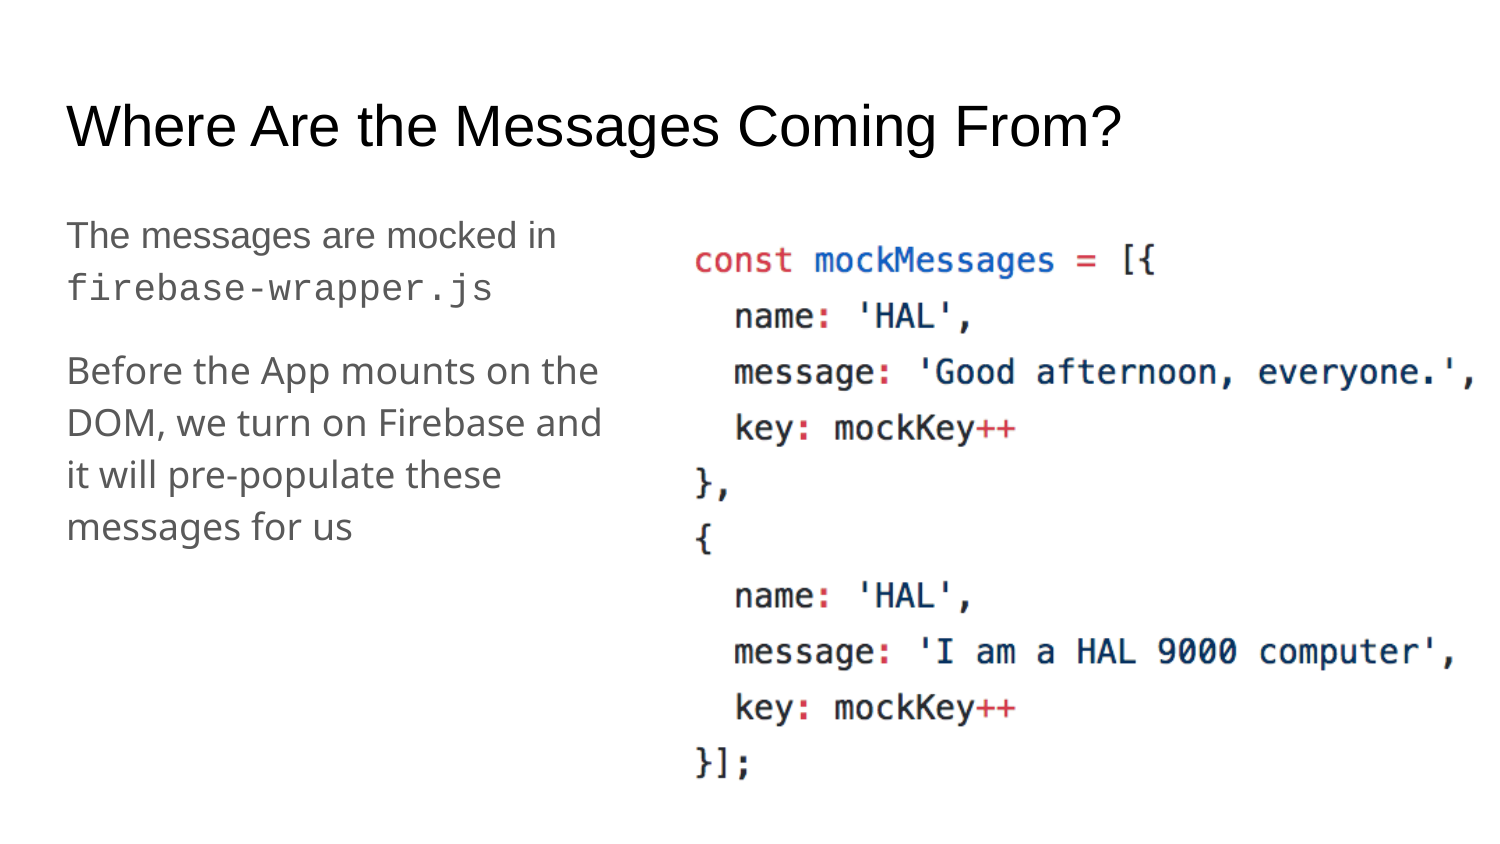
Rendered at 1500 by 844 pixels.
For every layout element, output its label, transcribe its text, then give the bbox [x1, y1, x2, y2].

list The messages are mocked in firebase-wrapper.js Before the App mounts on the DOM, we turn on Firebase and it will pre-populate these messages for us [51, 189, 647, 750]
picture [674, 233, 1500, 795]
title Where Are the Messages Coming From? [51, 72, 1449, 167]
